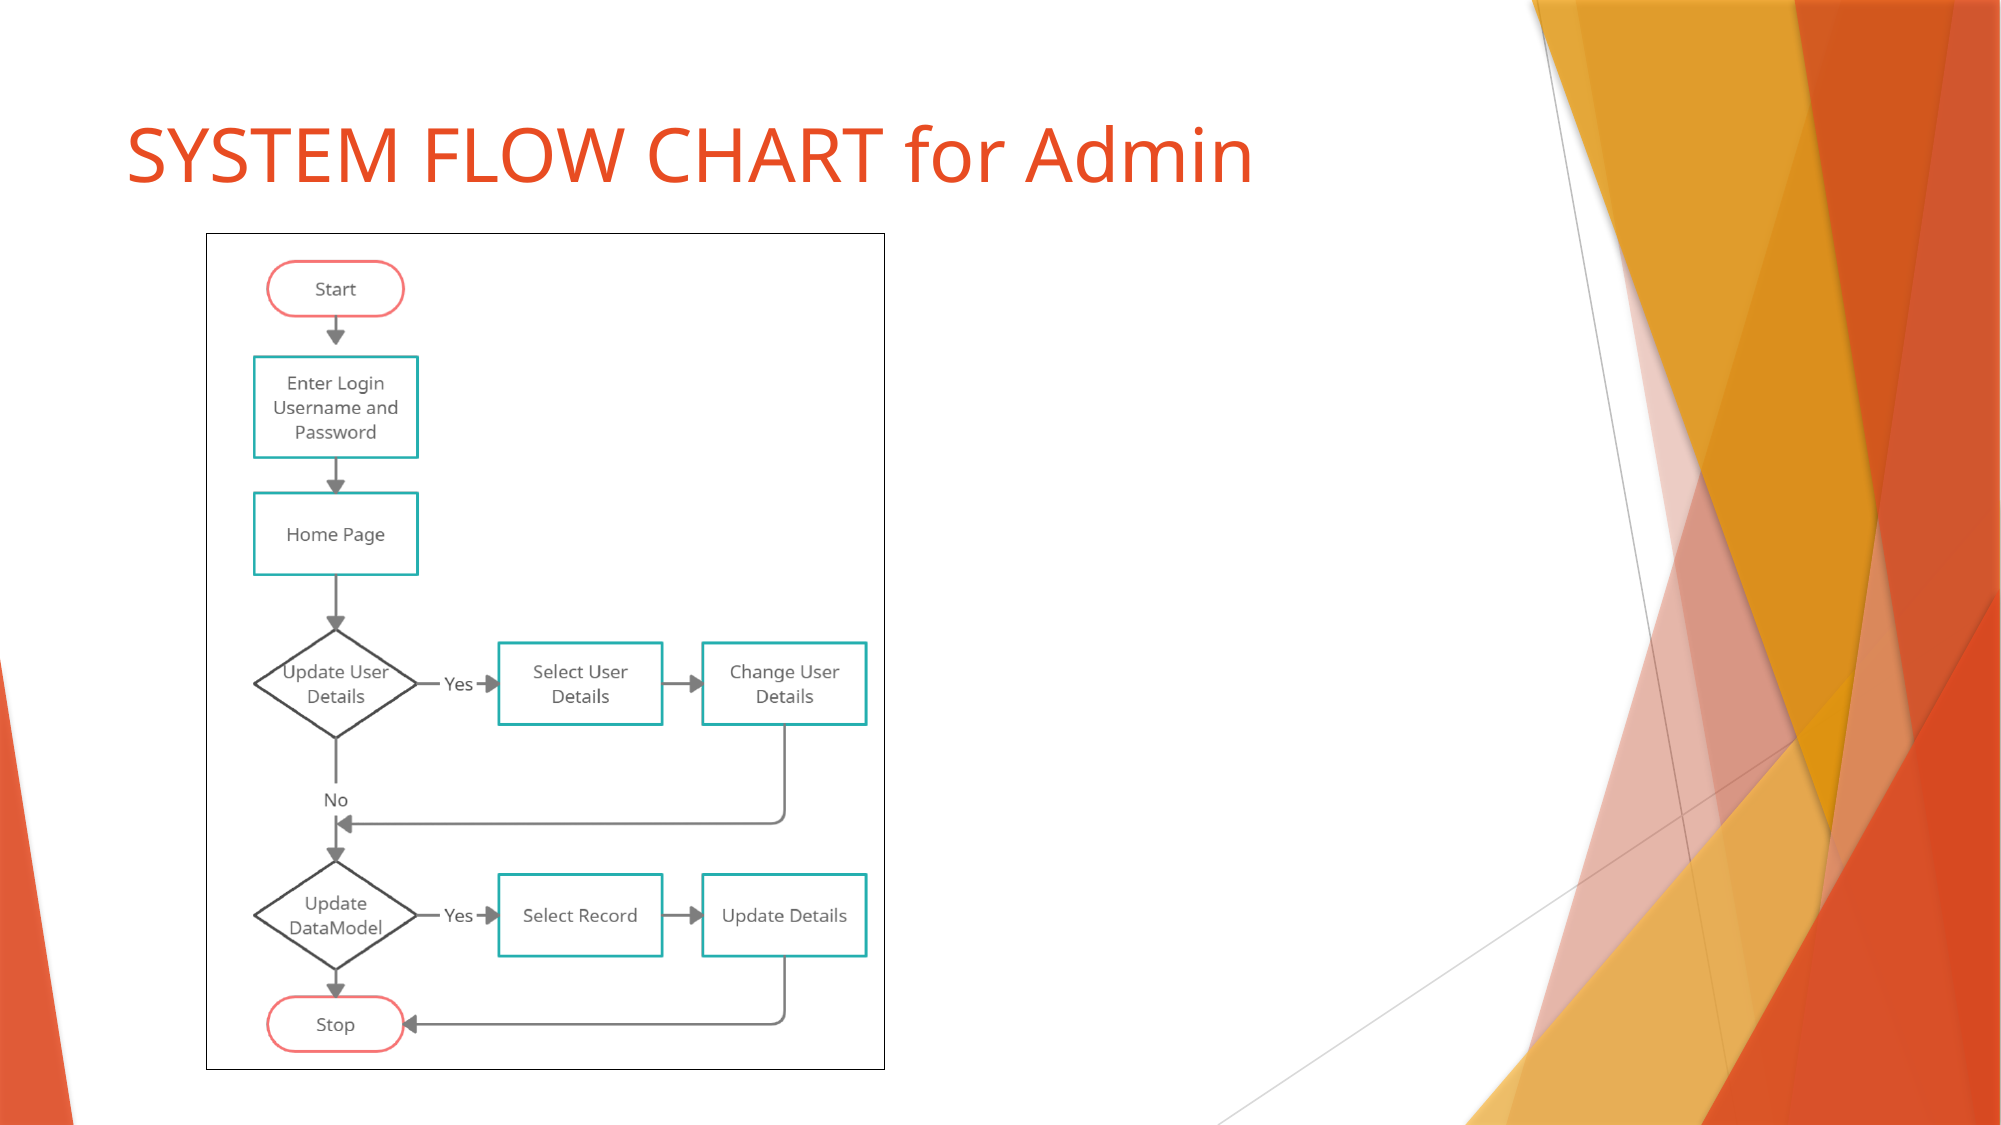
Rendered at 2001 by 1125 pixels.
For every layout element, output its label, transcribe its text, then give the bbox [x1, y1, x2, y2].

title SYSTEM FLOW CHART for Admin [111, 99, 1522, 317]
picture [205, 232, 885, 1070]
